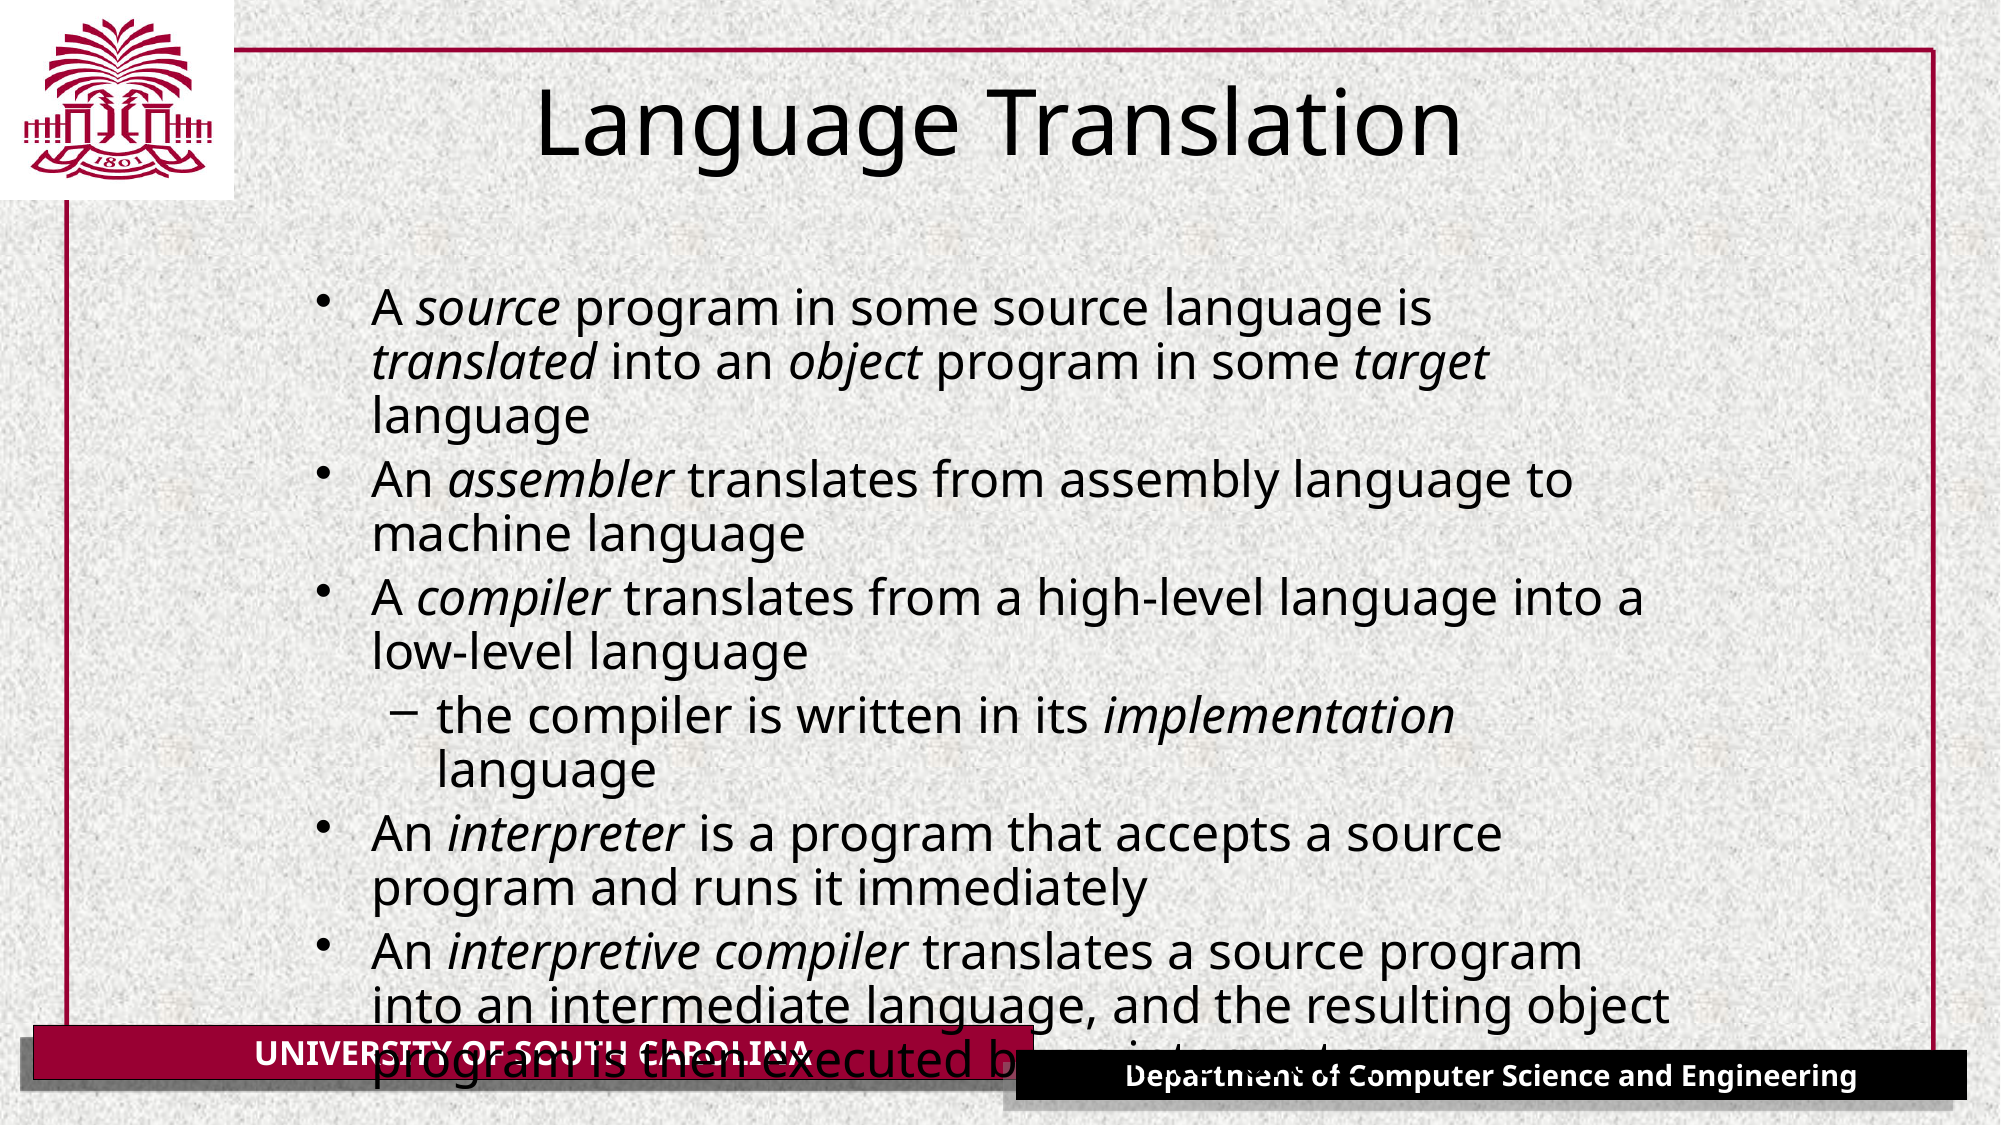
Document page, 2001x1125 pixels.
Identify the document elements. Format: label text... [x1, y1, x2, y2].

title Language Translation [362, 50, 1638, 188]
list A source program in some source language is translated into an object program in some target language An assembler translates from assembly language to machine language A compiler translates from a high-level language into a low-level language the compiler is written in its implementation language An interpreter is a program that accepts a source program and runs it immediately An interpretive compiler translates a source program into an intermediate language, and the resulting object program is then executed by an interpreter [300, 275, 1688, 1000]
picture [0, 0, 2001, 1125]
